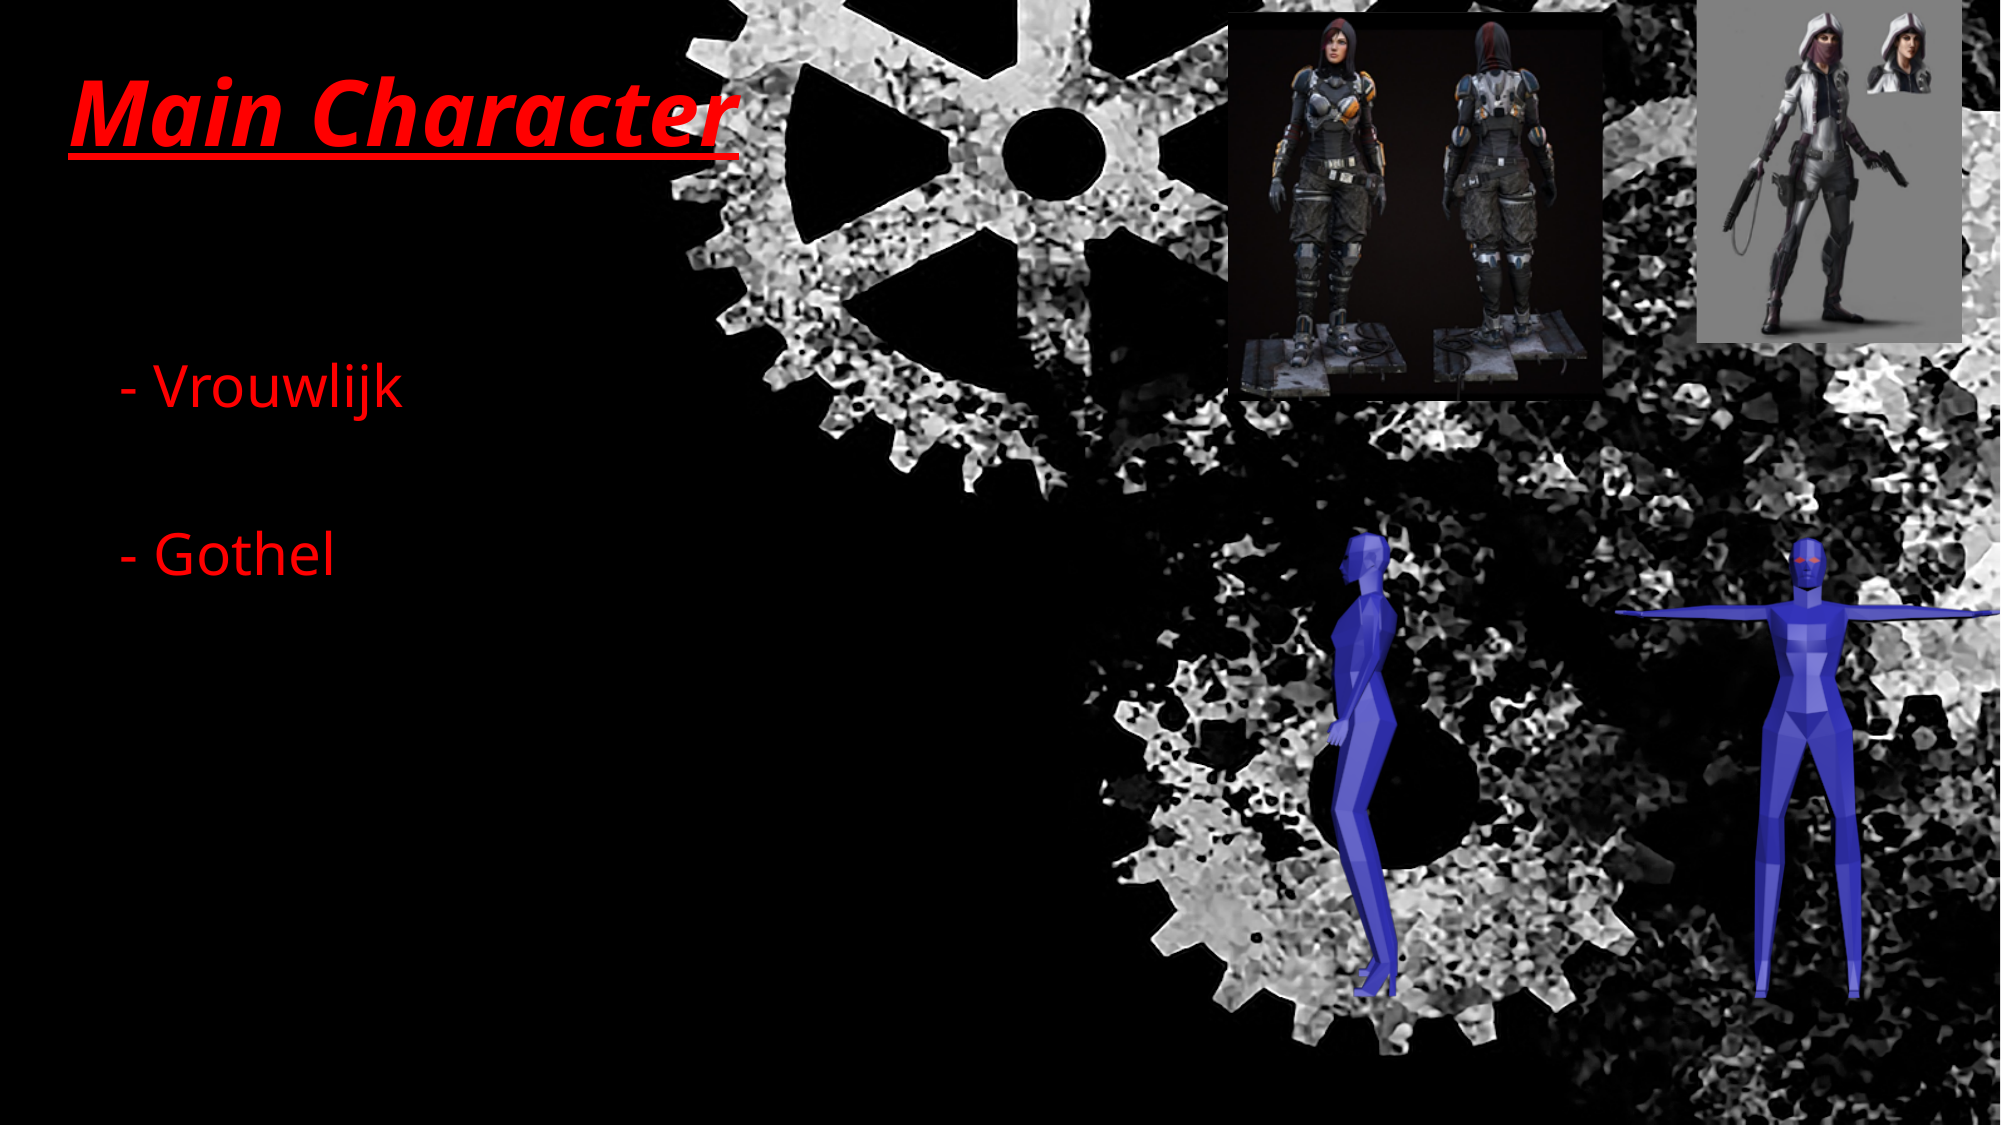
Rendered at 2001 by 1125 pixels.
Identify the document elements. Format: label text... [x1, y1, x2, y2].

list - Vrouwlijk - Gothel [104, 350, 1830, 1064]
picture [0, 0, 2001, 1125]
text_box [45, 218, 1204, 280]
title Main Character [53, 7, 1696, 226]
